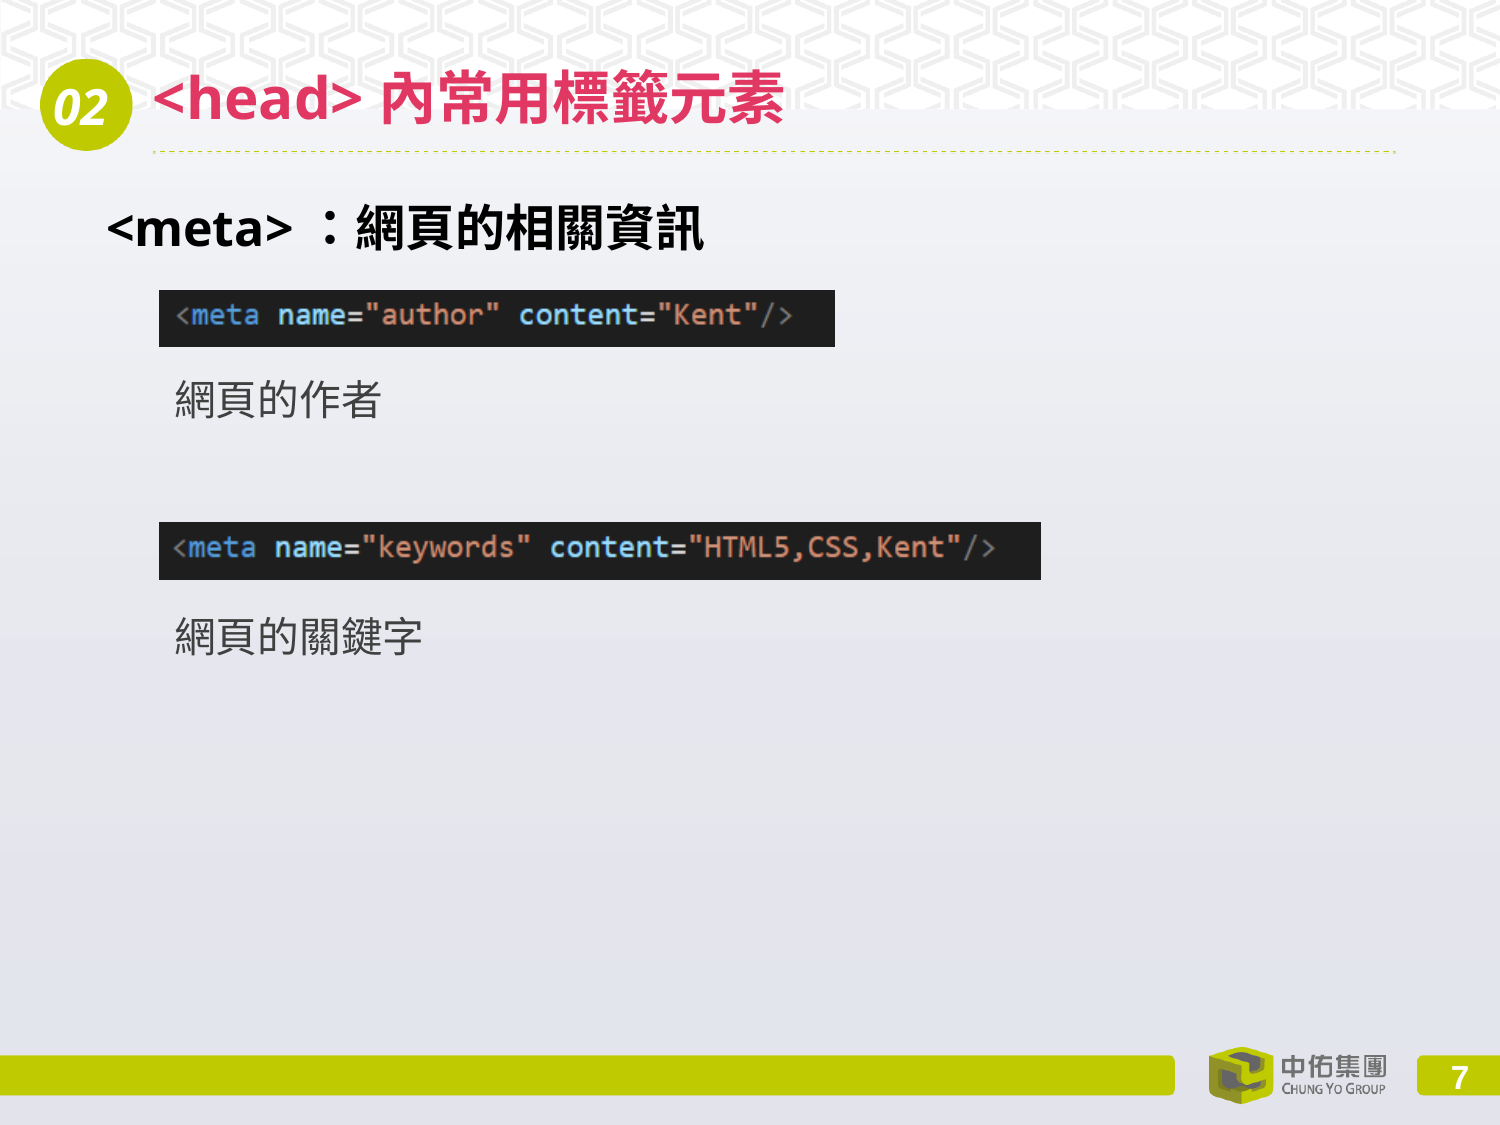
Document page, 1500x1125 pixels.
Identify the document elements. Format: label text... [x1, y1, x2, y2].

text_box 02 [38, 68, 123, 144]
text_box 7 [1424, 1046, 1496, 1107]
text_box <meta>：網頁的相關資訊 [91, 188, 721, 264]
text_box <head>內常用標籤元素 [138, 53, 801, 139]
text_box 網頁的關鍵字 [159, 603, 1373, 669]
text_box 網頁的作者 [159, 366, 1373, 432]
picture [0, 0, 1500, 1125]
